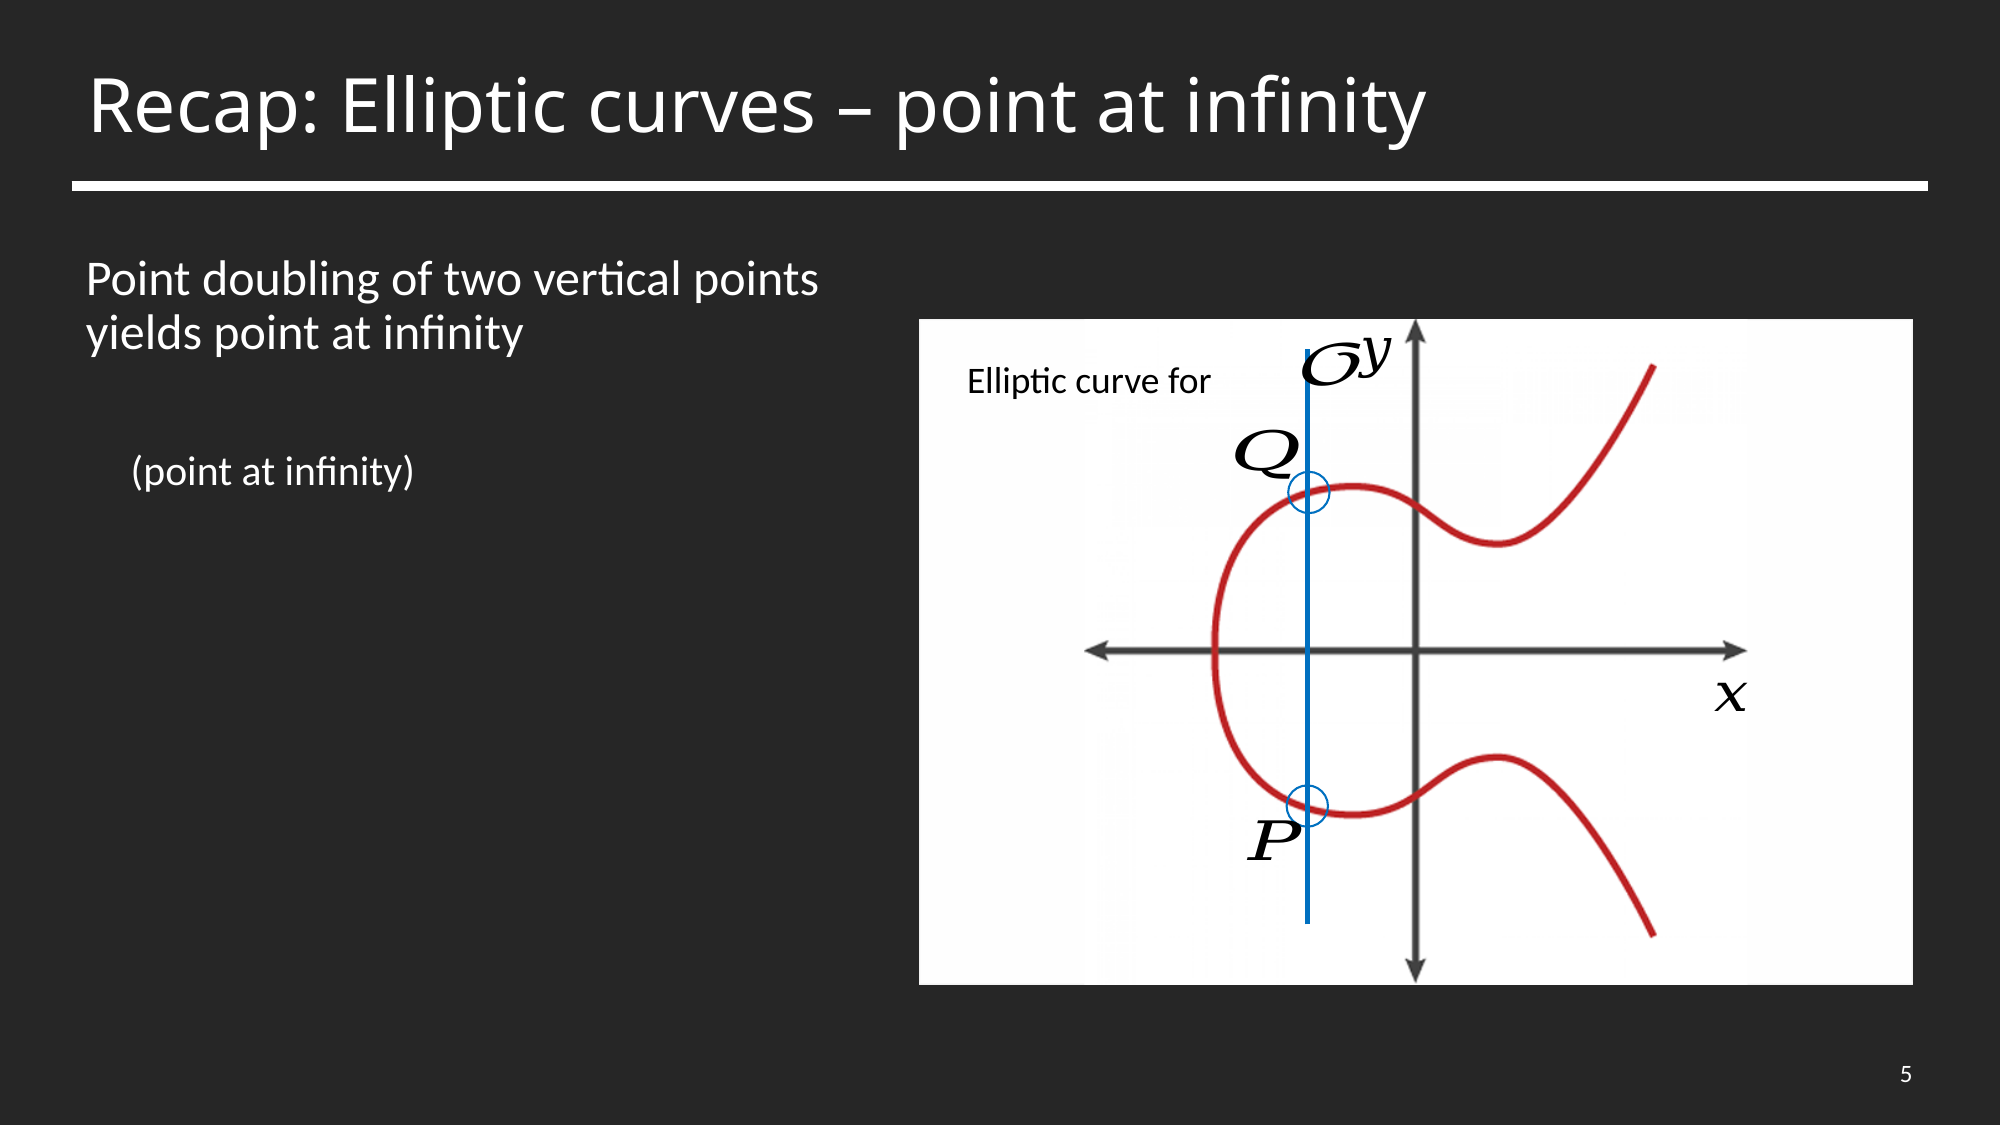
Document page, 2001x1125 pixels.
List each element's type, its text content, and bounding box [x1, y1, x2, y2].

text_box Point doubling of two vertical points yields point at infinity [70, 245, 891, 397]
title Recap: Elliptic curves – point at infinity [72, 59, 1929, 165]
slide_number 5 [1767, 1042, 1928, 1103]
picture [919, 319, 1913, 985]
